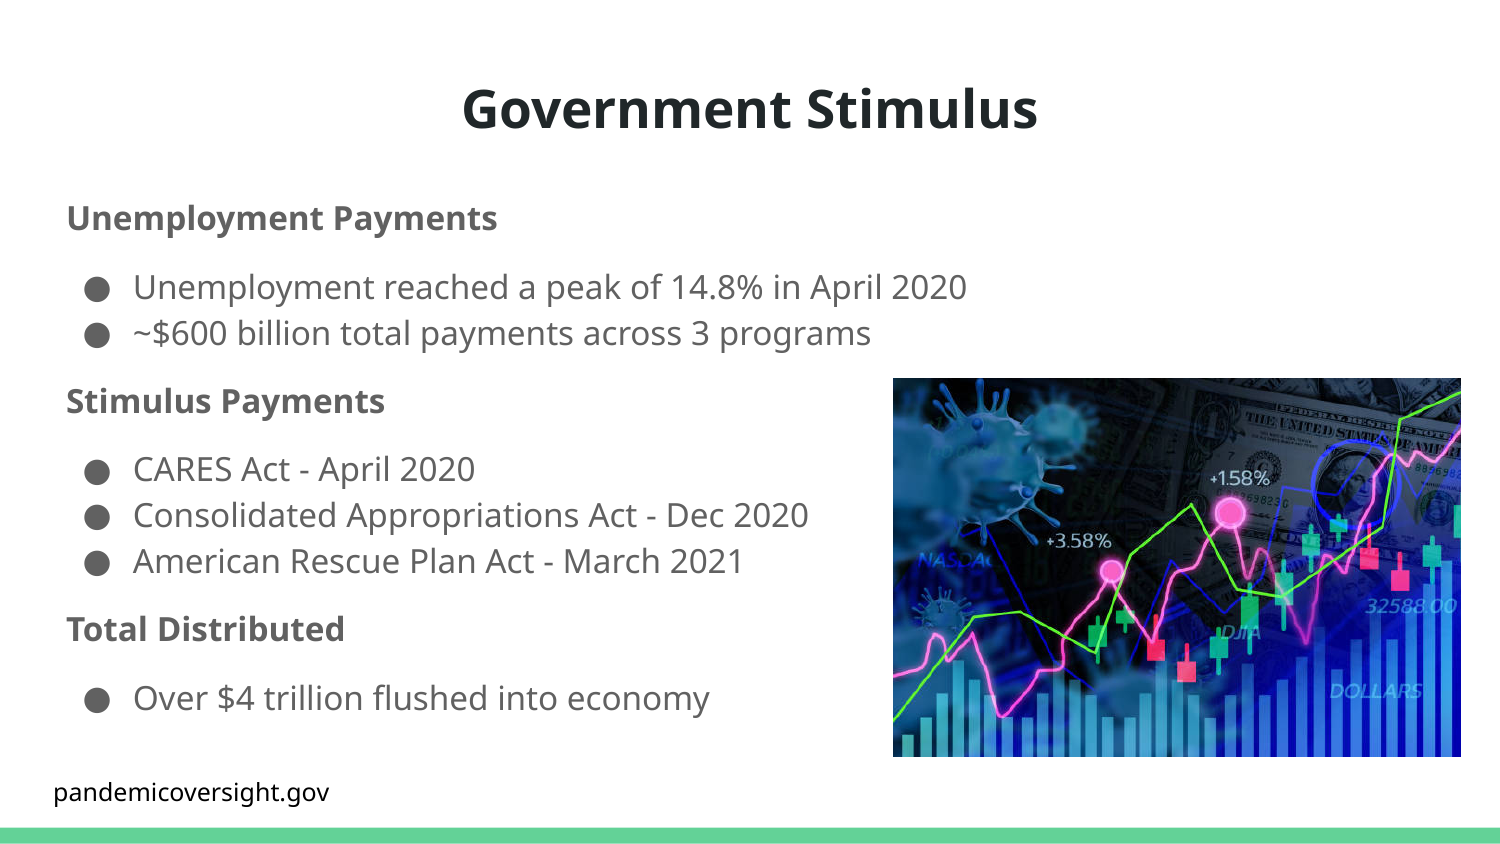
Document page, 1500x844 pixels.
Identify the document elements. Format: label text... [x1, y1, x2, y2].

list Unemployment Payments Unemployment reached a peak of 14.8% in April 2020 ~$600 billion total payments across 3 programs Stimulus Payments CARES Act - April 2020 Consolidated Appropriations Act - Dec 2020 American Rescue Plan Act - March 2021 Total Distributed Over $4 trillion flushed into economy [51, 176, 1449, 737]
picture [893, 378, 1461, 757]
text_box pandemicoversight.gov [38, 756, 531, 821]
title Government Stimulus [51, 60, 1449, 155]
